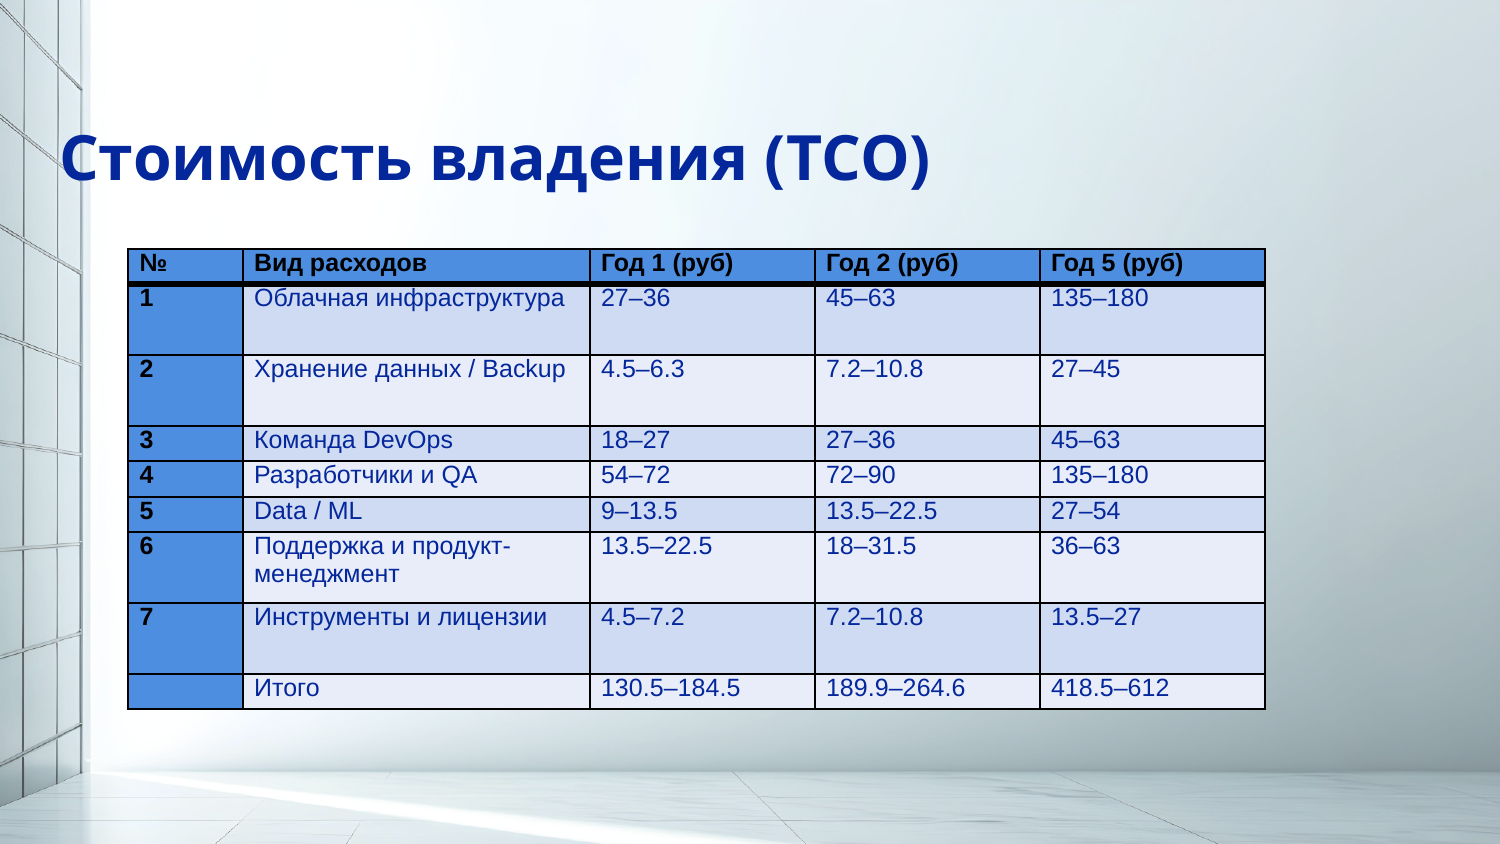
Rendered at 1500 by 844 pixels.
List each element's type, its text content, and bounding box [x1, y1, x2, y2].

table_cell 13.5–22.5 [816, 498, 1039, 531]
table_cell 45–63 [816, 287, 1039, 354]
table_cell 7.2–10.8 [816, 356, 1039, 425]
table_cell 418.5–612 [1041, 675, 1264, 708]
table_cell 189.9–264.6 [816, 675, 1039, 708]
table_cell 7 [129, 604, 242, 673]
table_cell Разработчики и QA [244, 462, 589, 496]
table_cell Хранение данных / Backup [244, 356, 589, 425]
table_cell 3 [129, 427, 242, 460]
table_cell 130.5–184.5 [591, 675, 814, 708]
table_cell Итого [244, 675, 589, 708]
table_cell 6 [129, 533, 242, 602]
table_cell 27–45 [1041, 356, 1264, 425]
table_cell Облачная инфраструктура [244, 287, 589, 354]
table_cell 27–54 [1041, 498, 1264, 531]
table_cell 18–31.5 [816, 533, 1039, 602]
table_header Вид расходов [244, 250, 589, 281]
table_cell 36–63 [1041, 533, 1264, 602]
table_cell 54–72 [591, 462, 814, 496]
table_header Год 5 (руб) [1041, 250, 1264, 281]
table_cell [129, 675, 242, 708]
table_cell 27–36 [591, 287, 814, 354]
table_cell Data / ML [244, 498, 589, 531]
table_cell 135–180 [1041, 287, 1264, 354]
table_cell 13.5–22.5 [591, 533, 814, 602]
table_cell 72–90 [816, 462, 1039, 496]
table_cell 9–13.5 [591, 498, 814, 531]
table_cell 2 [129, 356, 242, 425]
table_header № [129, 250, 242, 281]
table_cell Инструменты и лицензии [244, 604, 589, 673]
text_box Стоимость владения (TCO) [44, 29, 985, 208]
table_cell Поддержка и продукт-менеджмент [244, 533, 589, 602]
table_cell 135–180 [1041, 462, 1264, 496]
table_cell 13.5–27 [1041, 604, 1264, 673]
table_cell 5 [129, 498, 242, 531]
table_cell 27–36 [816, 427, 1039, 460]
table_header Год 1 (руб) [591, 250, 814, 281]
table_cell 45–63 [1041, 427, 1264, 460]
table_header Год 2 (руб) [816, 250, 1039, 281]
table_cell 4.5–7.2 [591, 604, 814, 673]
table_cell 4.5–6.3 [591, 356, 814, 425]
table_cell Команда DevOps [244, 427, 589, 460]
table_cell 18–27 [591, 427, 814, 460]
table_cell 7.2–10.8 [816, 604, 1039, 673]
table_cell 1 [129, 287, 242, 354]
table_cell 4 [129, 462, 242, 496]
